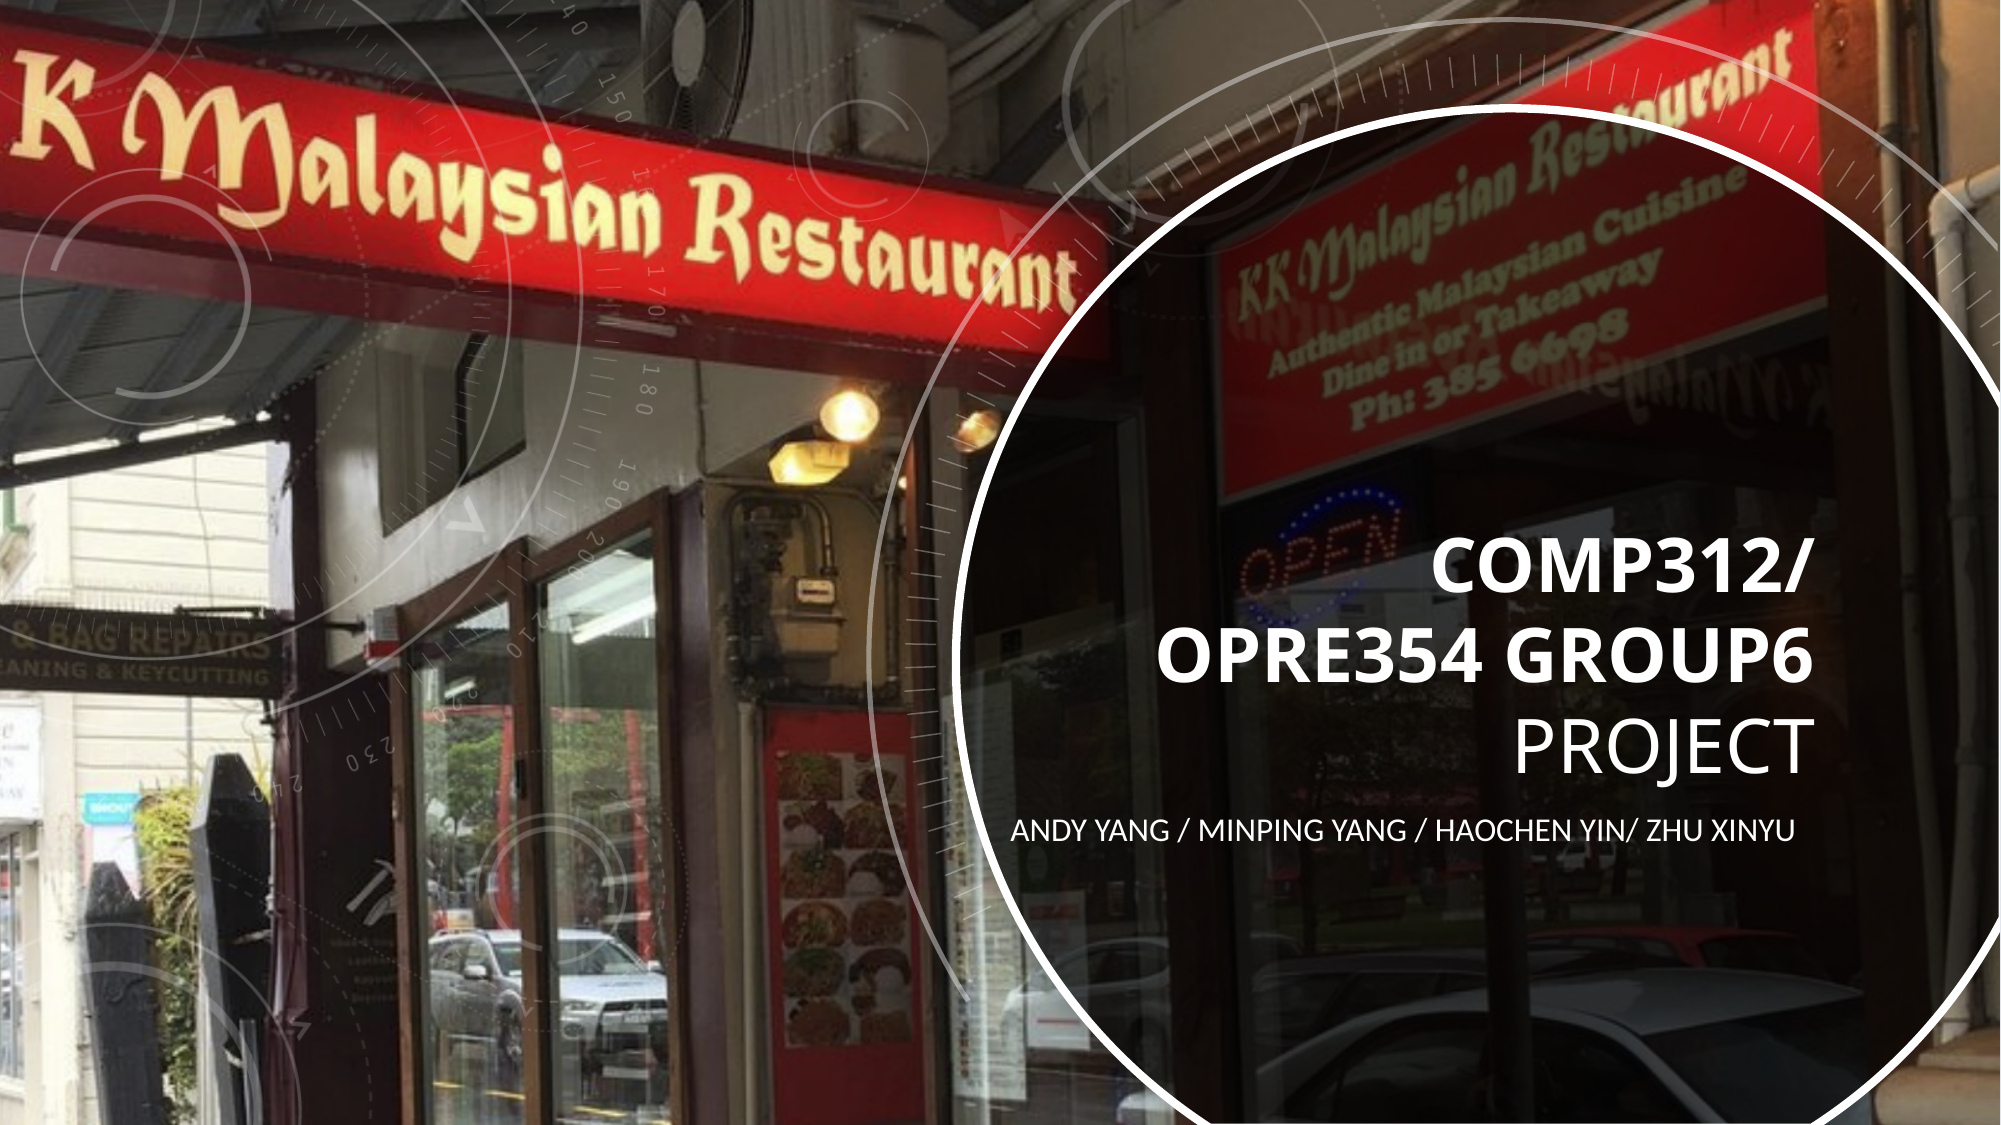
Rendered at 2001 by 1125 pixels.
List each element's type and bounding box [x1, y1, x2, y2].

picture [0, 0, 2001, 1125]
text_box [904, 54, 2000, 914]
